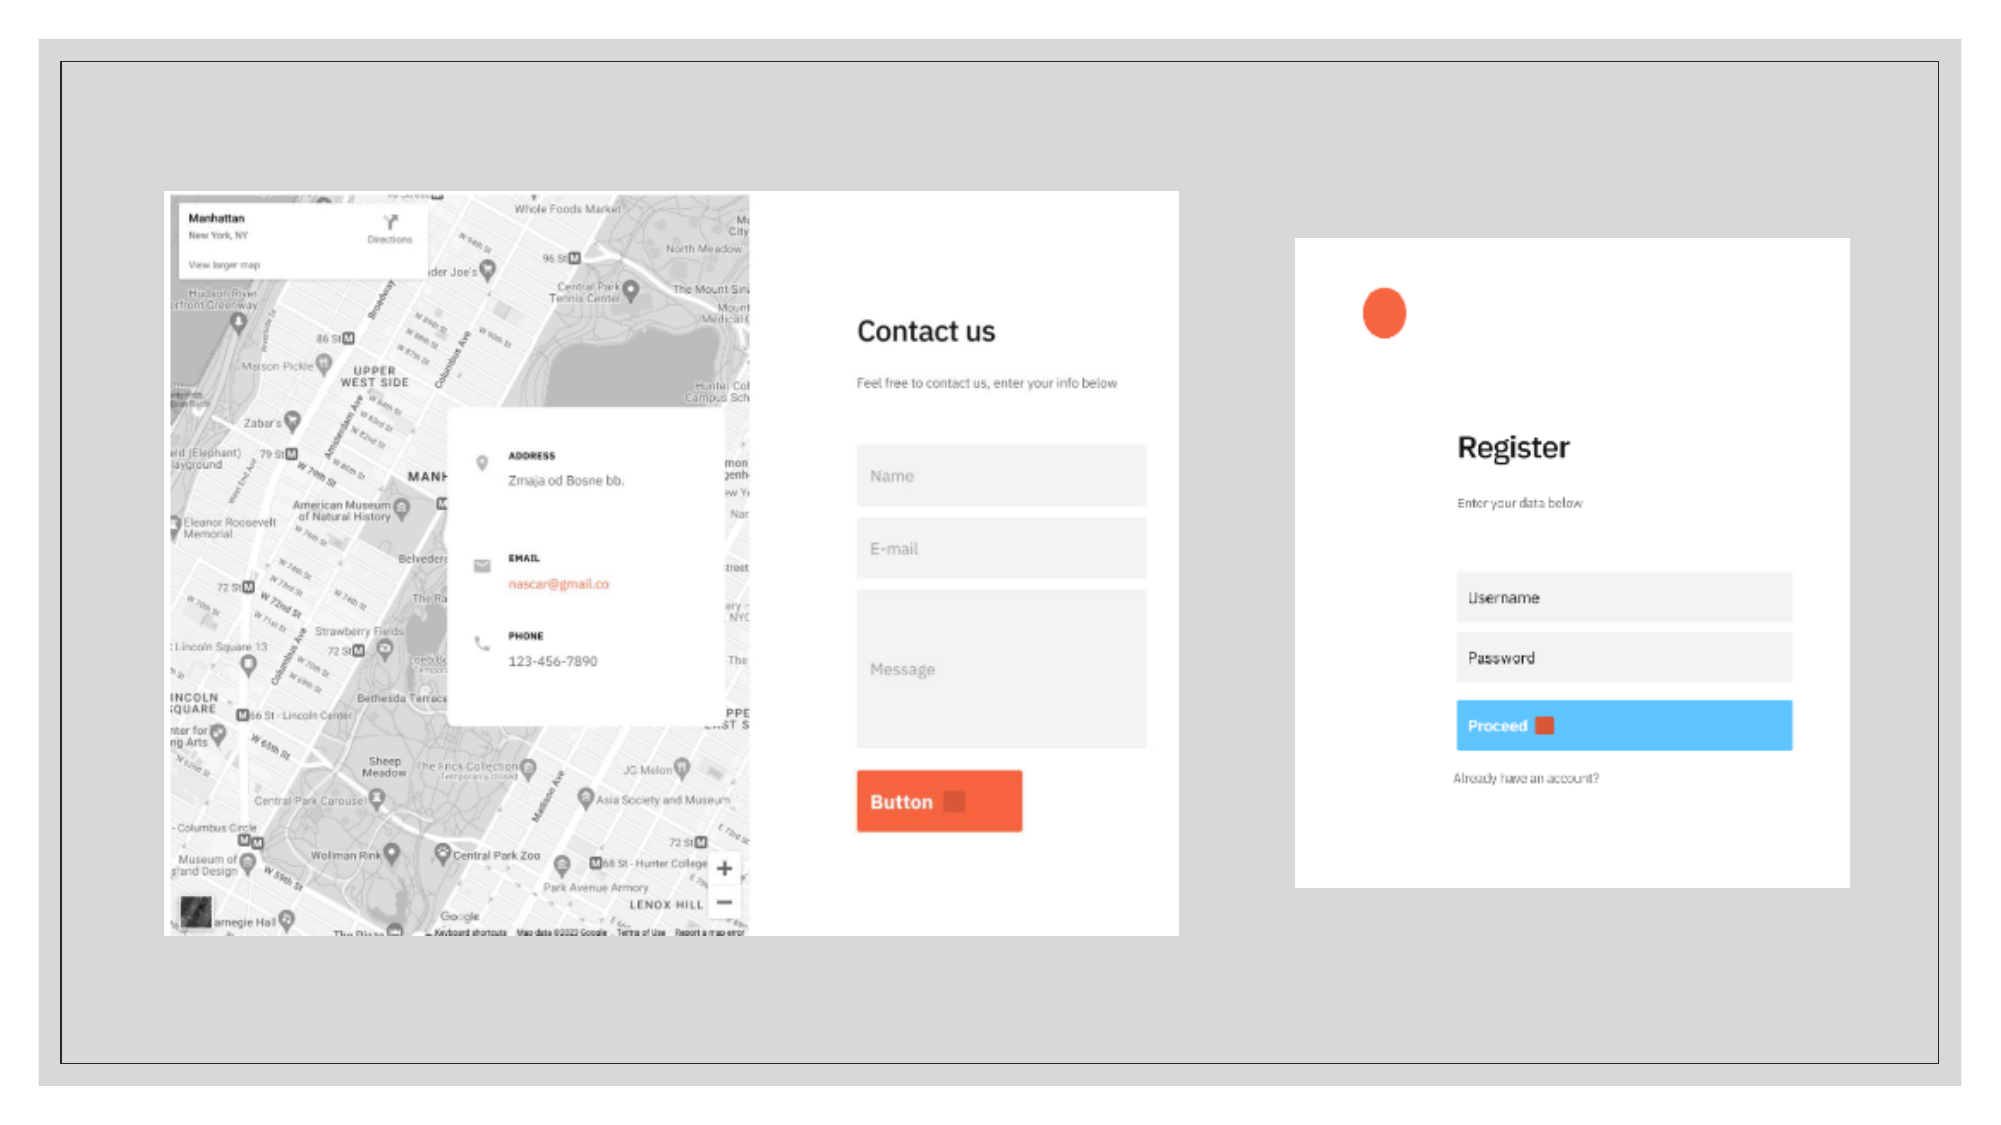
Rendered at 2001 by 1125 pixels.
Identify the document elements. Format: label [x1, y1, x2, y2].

list [164, 191, 1179, 936]
picture [1295, 238, 1850, 888]
